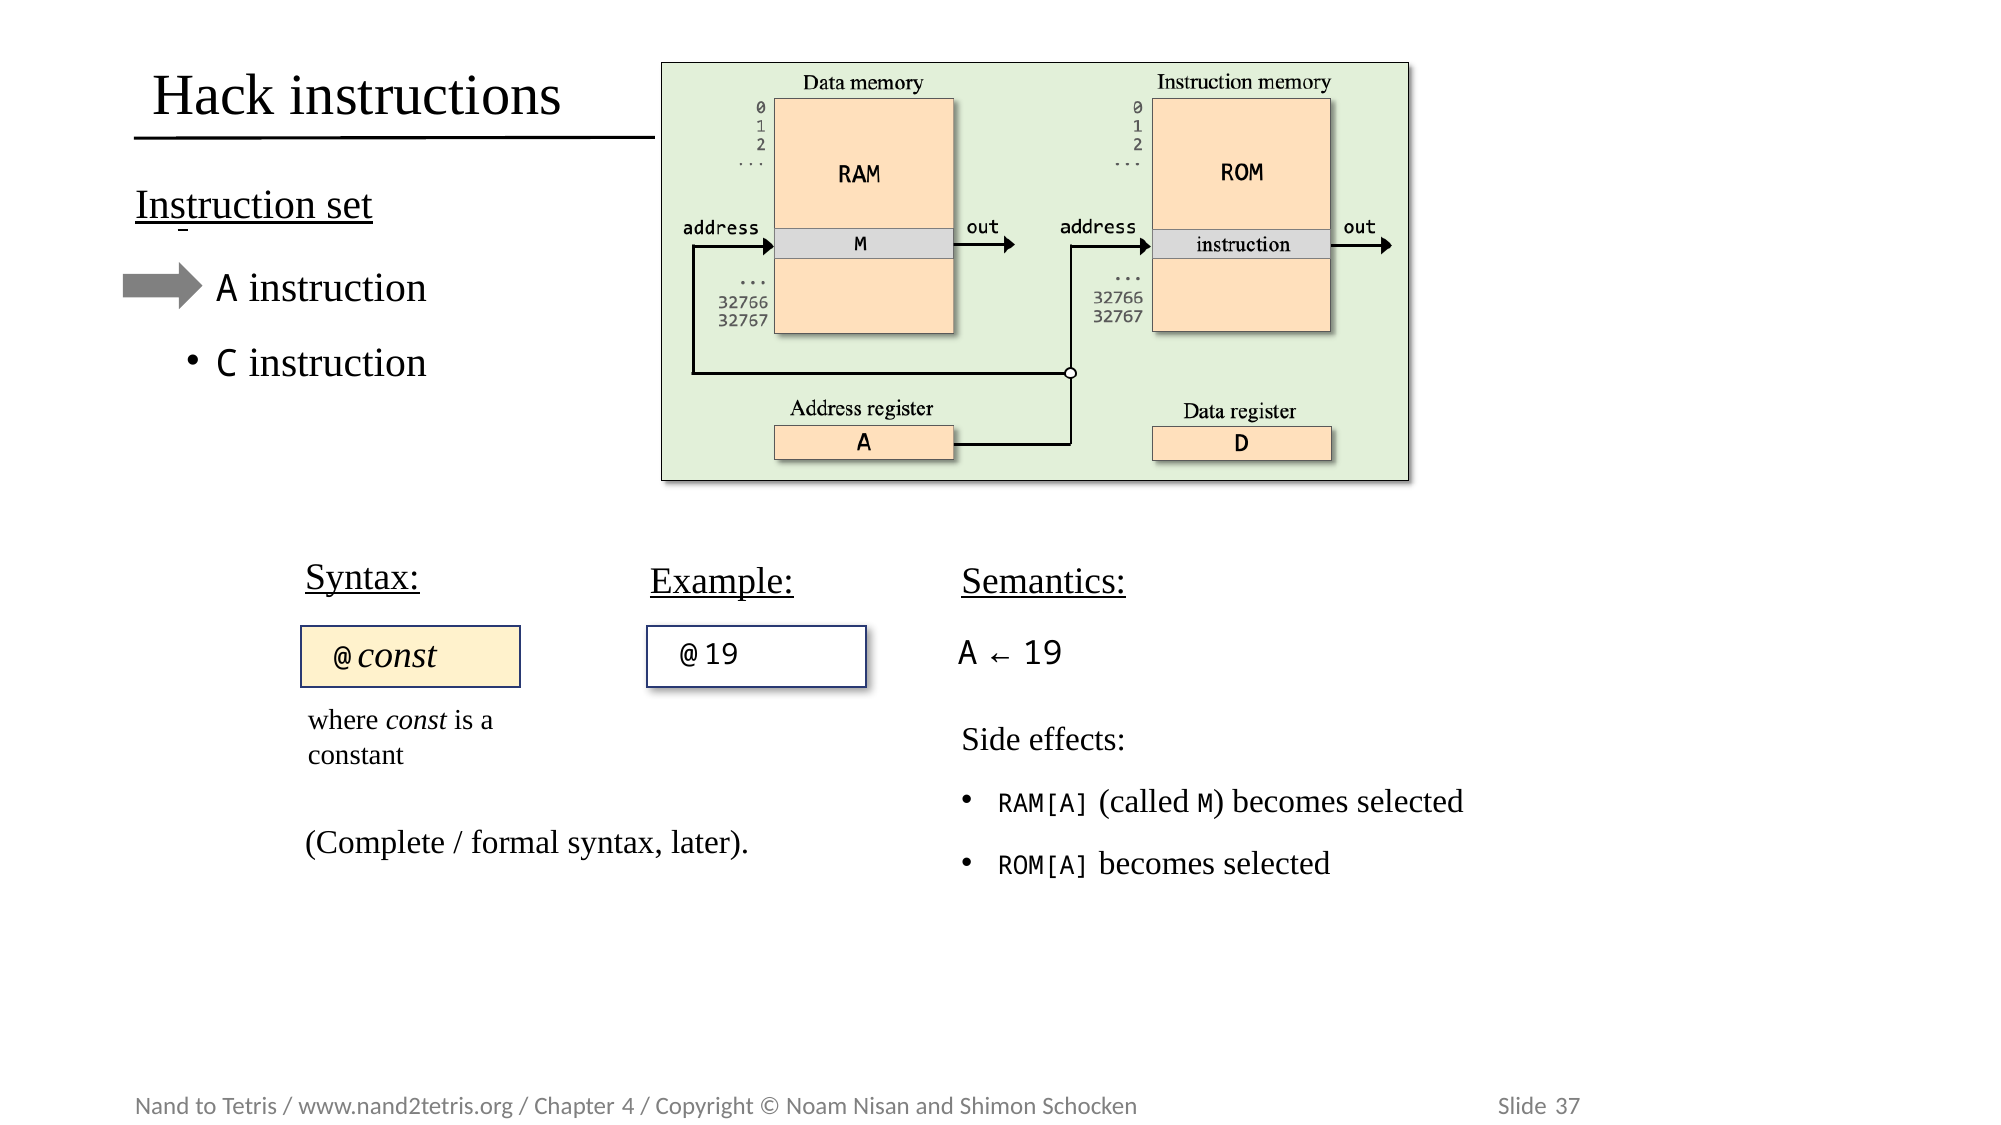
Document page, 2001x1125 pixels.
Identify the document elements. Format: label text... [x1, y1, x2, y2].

text_box Side effects: RAM[A] (called M) becomes selected ROM[A] becomes selected [1265, 709, 1563, 890]
text_box A instruction C instruction [162, 177, 603, 407]
text_box Instruction set [45, 169, 539, 235]
title Hack instructions [137, 48, 1417, 144]
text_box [289, 544, 1265, 903]
picture [655, 57, 1422, 495]
text_box [121, 259, 204, 312]
